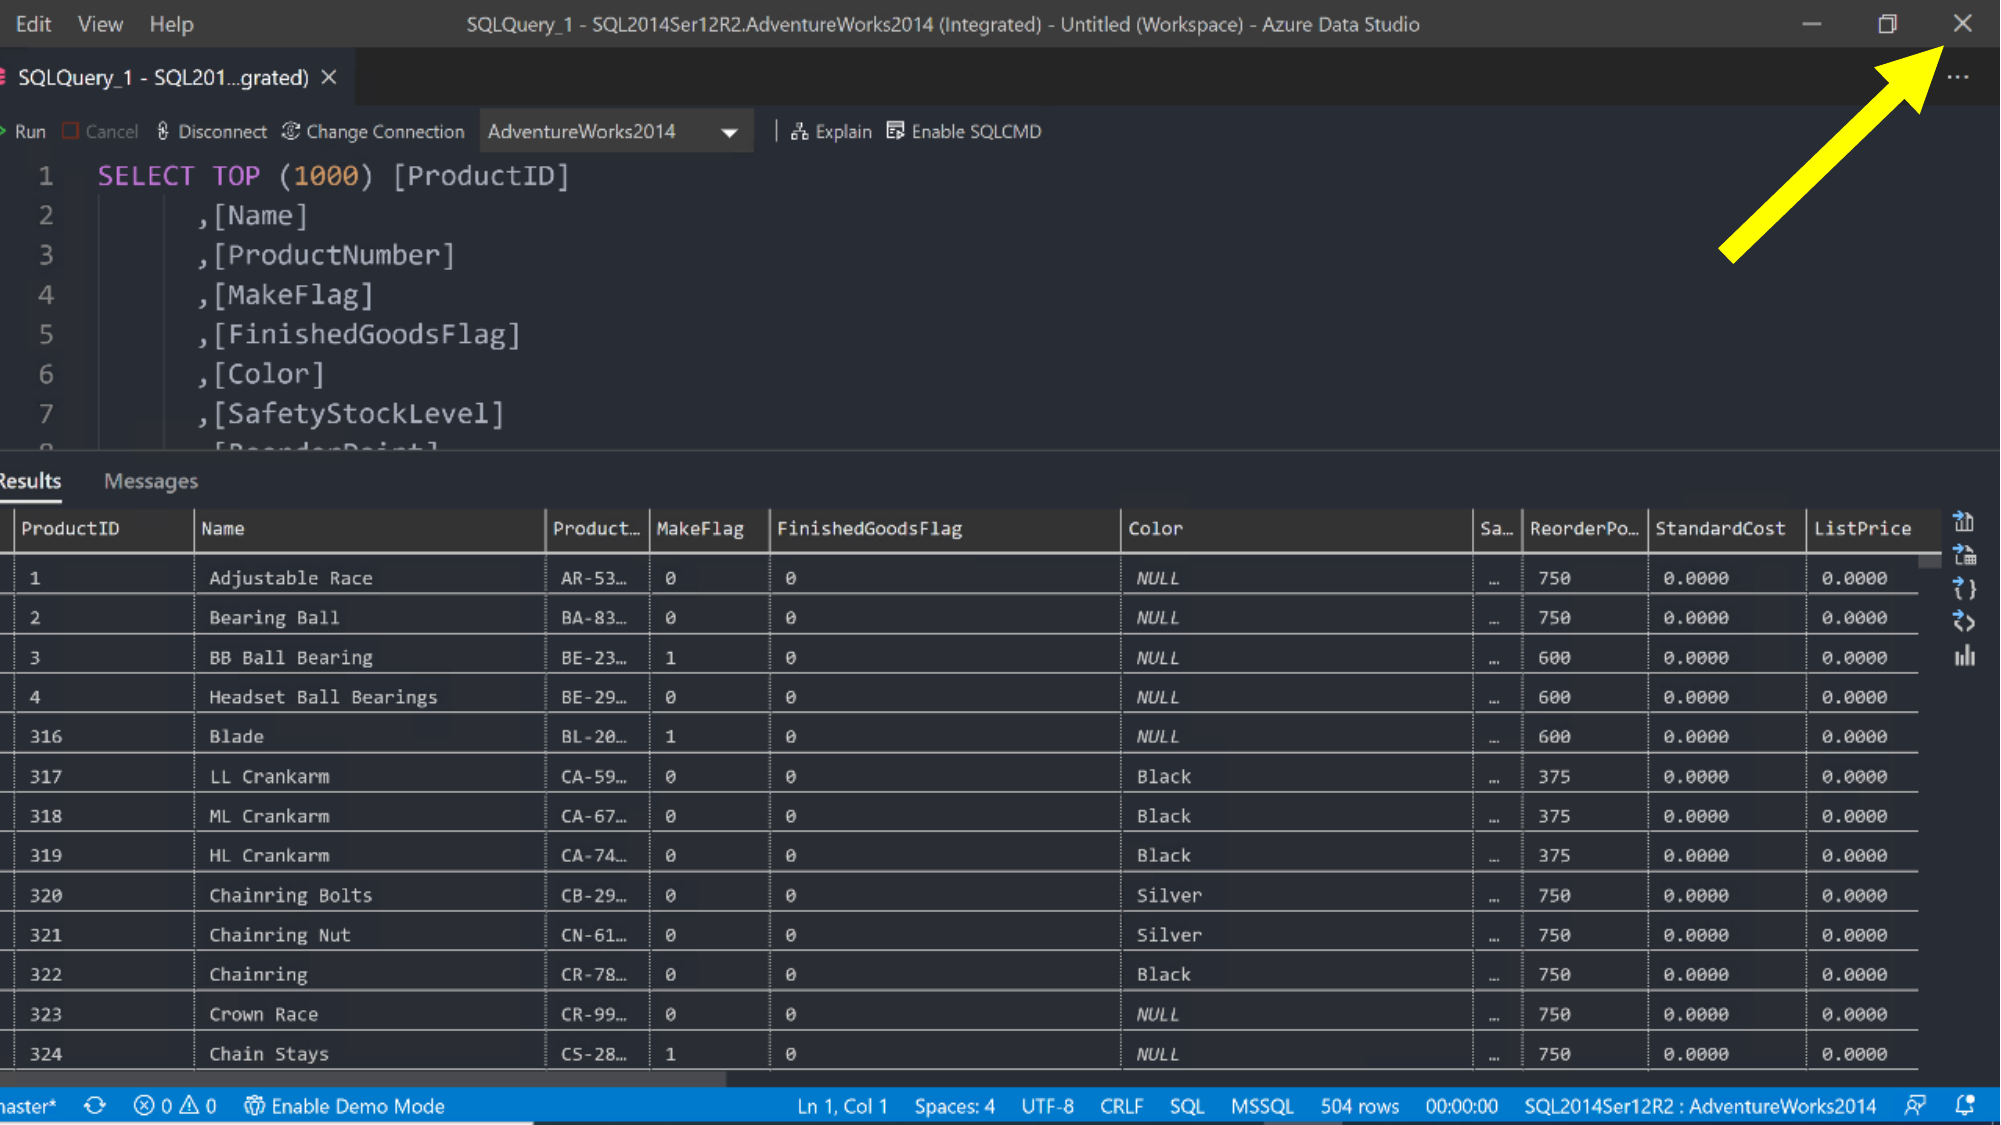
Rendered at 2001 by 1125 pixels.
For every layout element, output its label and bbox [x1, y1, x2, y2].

text_box [1725, 45, 1944, 257]
picture [0, 0, 2000, 1125]
